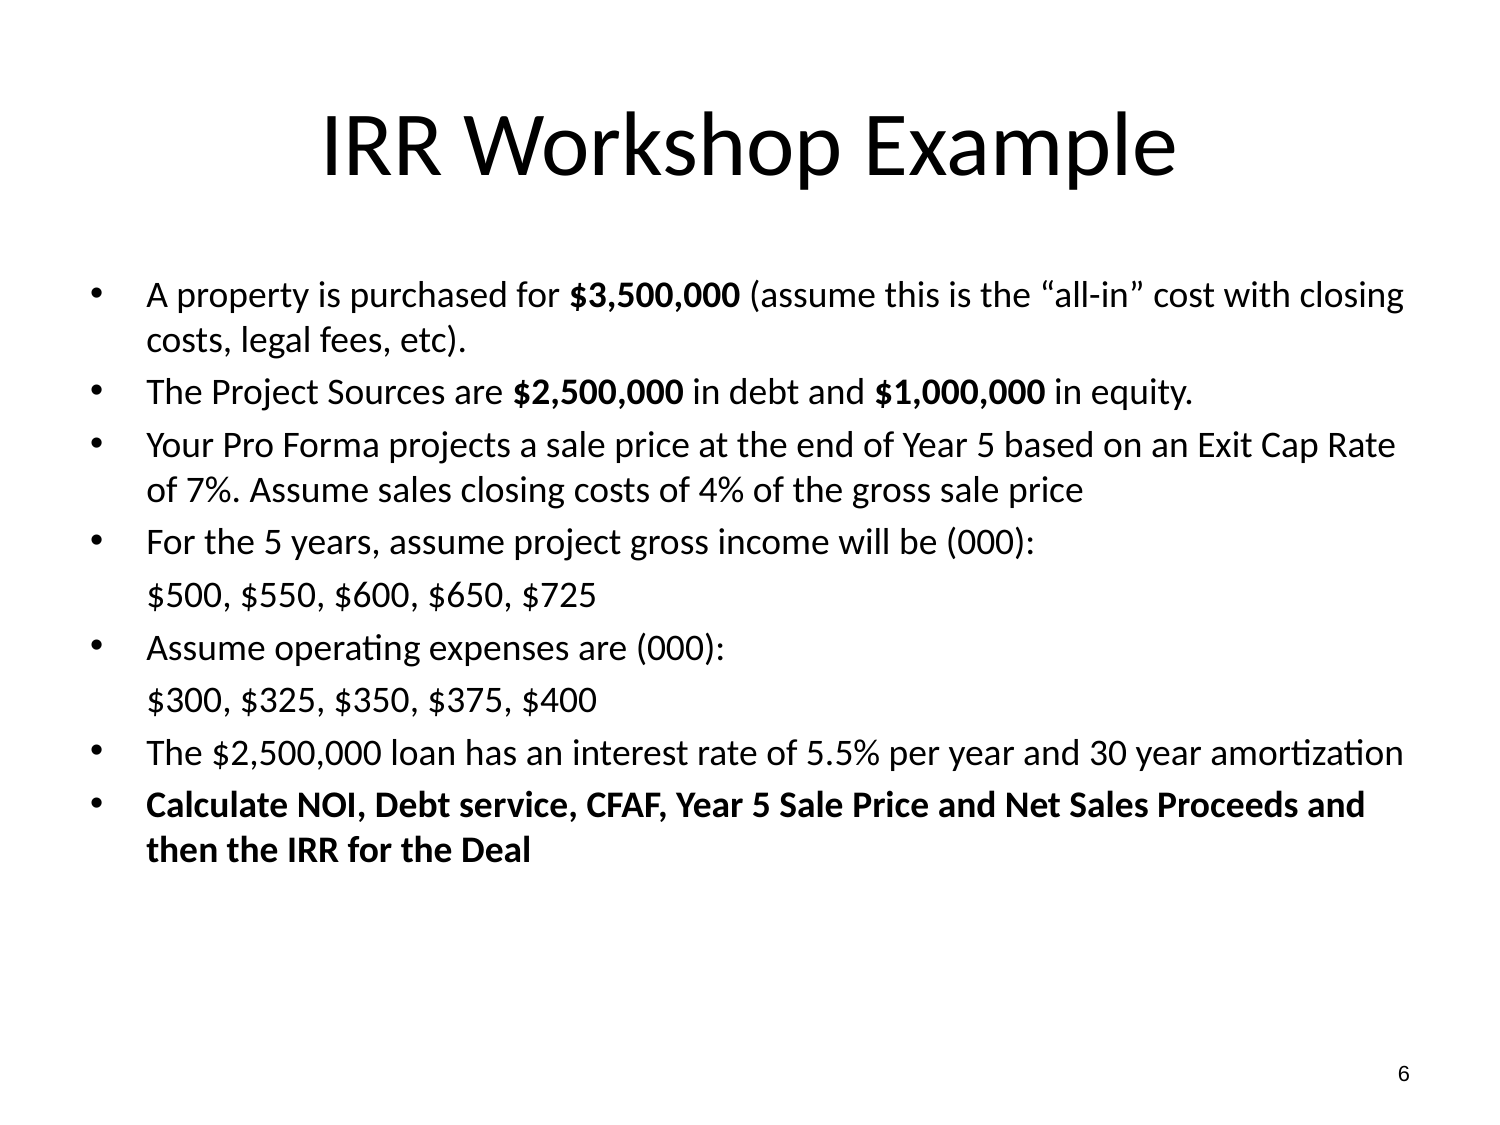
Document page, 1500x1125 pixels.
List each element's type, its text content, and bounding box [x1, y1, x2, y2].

title IRR Workshop Example [75, 45, 1425, 233]
slide_number 6 [1074, 1042, 1425, 1103]
list A property is purchased for $3,500,000 (assume this is the “all-in” cost with closing costs, legal fees, etc). The Project Sources are $2,500,000 in debt and $1,000,000 in equity. Your Pro Forma projects a sale price at the end of Year 5 based on an Exit Cap Rate of 7%. Assume sales closing costs of 4% of the gross sale price For the 5 years, assume project gross income will be (000): $500, $550, $600, $650, $725 Assume operating expenses are (000): $300, $325, $350, $375, $400 The $2,500,000 loan has an interest rate of 5.5% per year and 30 year amortization Calculate NOI, Debt service, CFAF, Year 5 Sale Price and Net Sales Proceeds and then the IRR for the Deal [75, 262, 1425, 1005]
